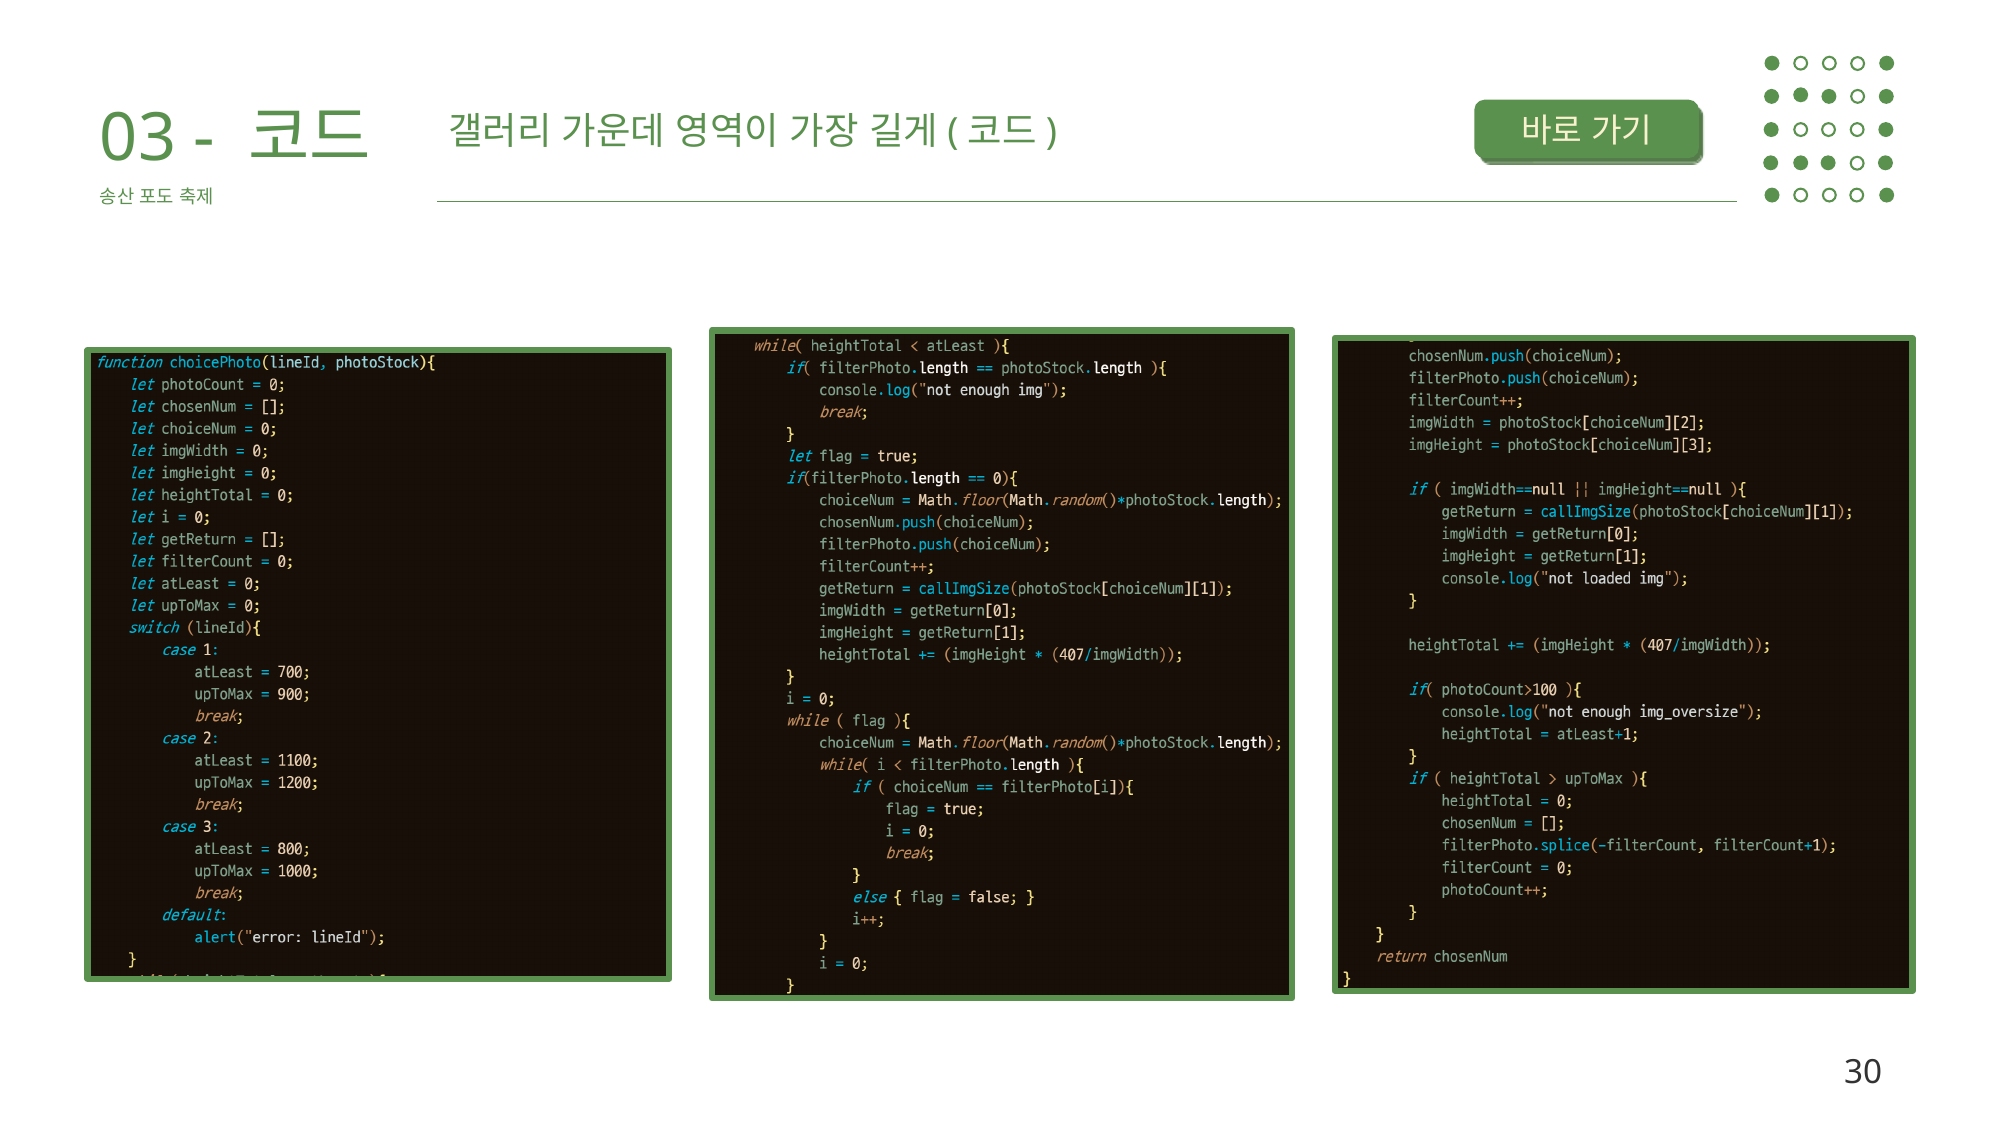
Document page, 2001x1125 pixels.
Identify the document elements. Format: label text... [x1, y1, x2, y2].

text_box [1878, 88, 1894, 104]
text_box [1821, 88, 1837, 104]
text_box [1793, 122, 1809, 138]
text_box [1877, 155, 1893, 171]
text_box [1850, 56, 1866, 72]
text_box [1764, 187, 1780, 203]
text_box [1764, 55, 1780, 71]
text_box [1821, 187, 1837, 203]
text_box 갤러리 가운데 영역이 가장 길게(코드) [433, 100, 1434, 160]
text_box [1849, 155, 1865, 171]
text_box [1793, 155, 1809, 171]
text_box [1764, 88, 1780, 104]
text_box [1793, 55, 1809, 71]
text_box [90, 333, 1910, 996]
text_box [1879, 187, 1895, 203]
text_box [1763, 155, 1779, 171]
text_box [1878, 122, 1894, 138]
text_box [1793, 187, 1809, 203]
text_box [1849, 187, 1865, 203]
text_box [1821, 55, 1837, 71]
text_box [1763, 122, 1779, 138]
text_box [1821, 122, 1837, 138]
text_box [1850, 88, 1866, 104]
text_box [1879, 55, 1895, 71]
text_box 03 - 코드 송산 포도 축제 [85, 46, 1028, 216]
text_box [1849, 122, 1865, 138]
text_box 바로 가기 [1474, 99, 1699, 159]
slide_number 30 [1829, 1042, 1961, 1103]
text_box [1793, 87, 1809, 103]
text_box [1820, 155, 1836, 171]
